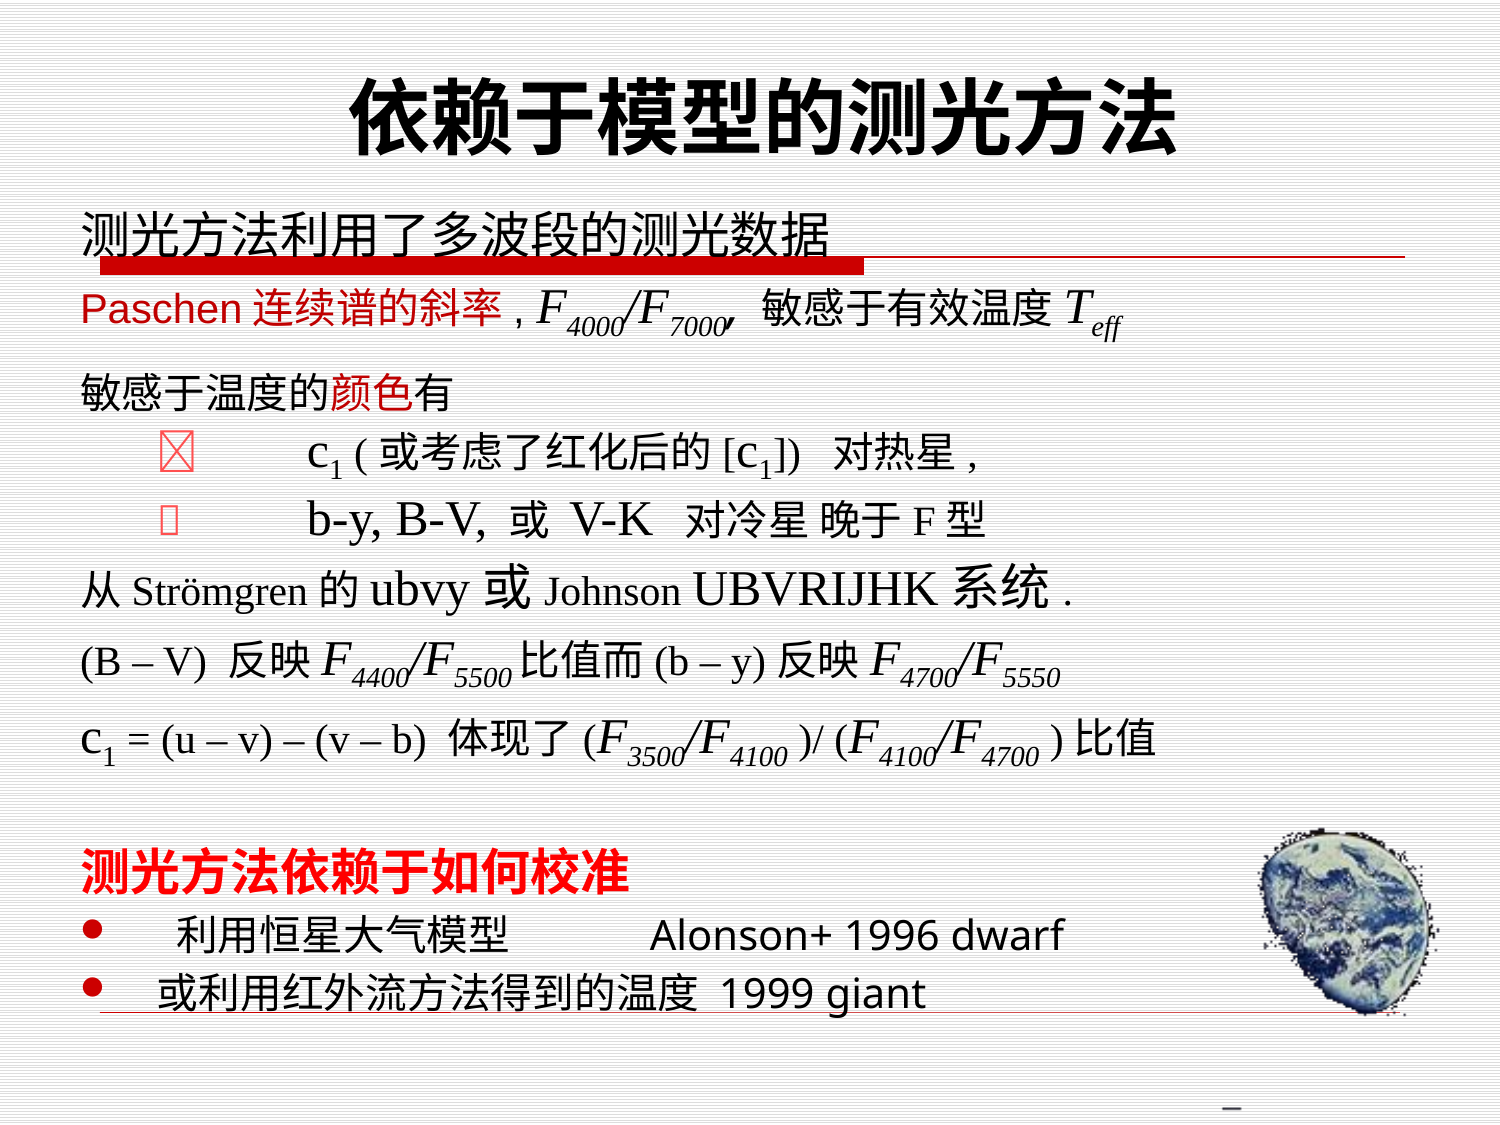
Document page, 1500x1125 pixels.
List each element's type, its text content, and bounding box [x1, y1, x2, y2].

picture [1037, 687, 1500, 1125]
list 测光方法利用了多波段的测光数据 Paschen连续谱的斜率, F4000/F7000, 敏感于有效温度Teff 敏感于温度的颜色有  c1 (或考虑了红化后的[c1]) 对热星,  b-y, B-V, 或 V-K 对冷星 晚于F型 从Strömgren的ubvy或Johnson UBVRIJHK系统. (B – V) 反映F4400/F5500比值而(b – y)反映F4700/F5550 c1 = (u – v) – (v – b) 体现了(F3500/F4100 )/ (F4100/F4700 )比值 测光方法依赖于如何校准 利用恒星大气模型 Alonson+ 1996 dwarf 或利用红外流方法得到的温度 1999 giant [64, 196, 1403, 1052]
title 依赖于模型的测光方法 [112, 49, 1388, 173]
